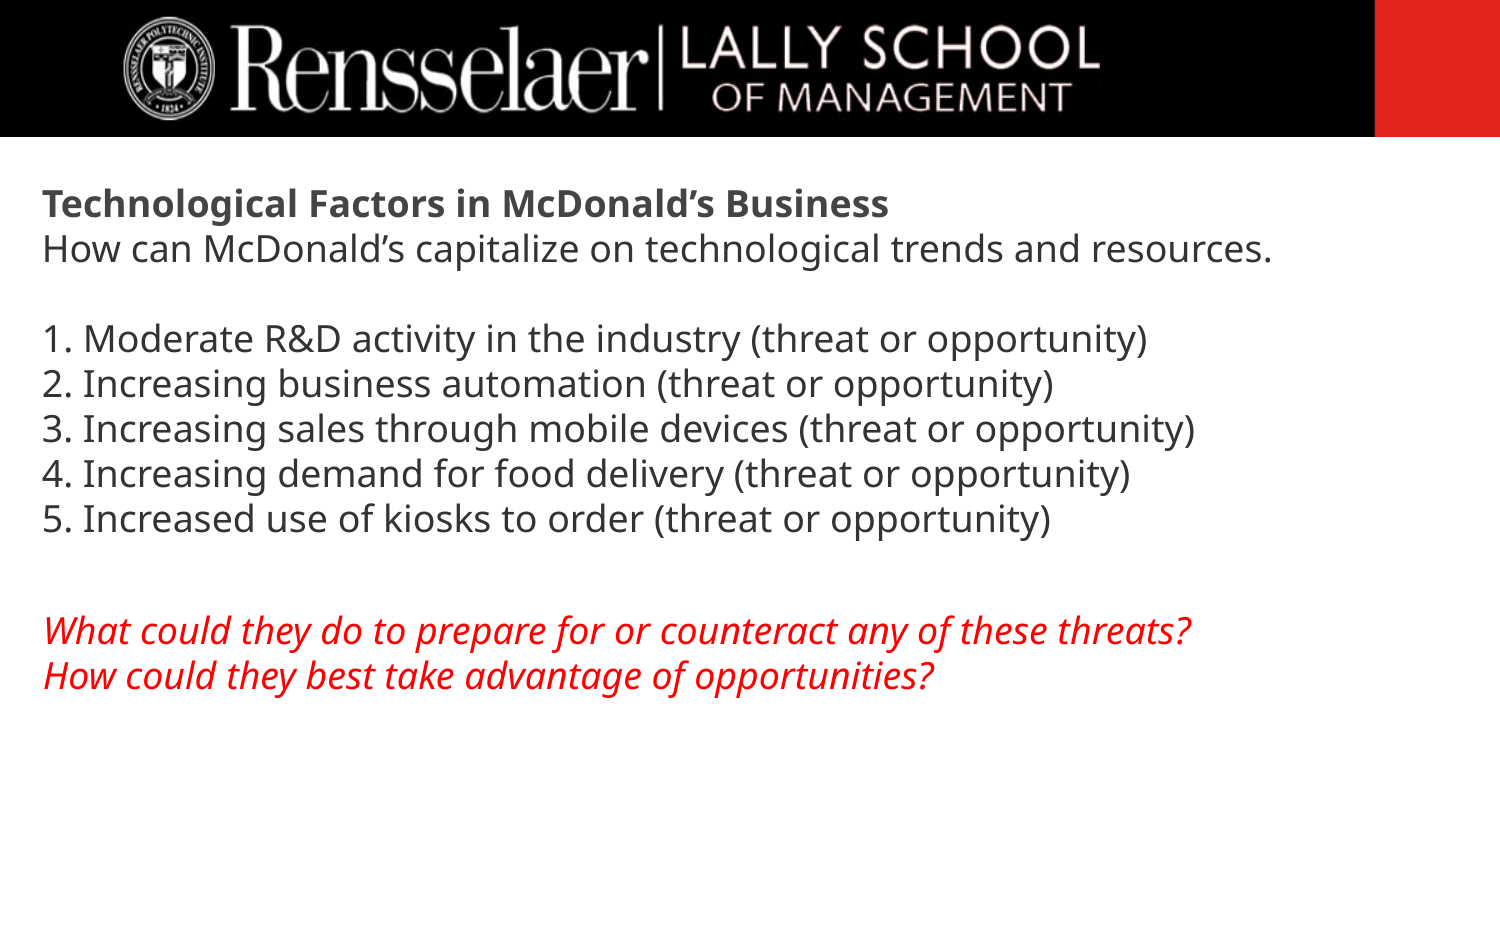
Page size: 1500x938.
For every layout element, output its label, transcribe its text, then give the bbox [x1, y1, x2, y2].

picture [0, 0, 1500, 137]
text_box What could they do to prepare for or counteract any of these threats? How could they best take advantage of opportunities? [27, 599, 1423, 705]
text_box Technological Factors in McDonald’s Business How can McDonald’s capitalize on technological trends and resources. Moderate R&D activity in the industry (threat or opportunity) Increasing business automation (threat or opportunity) Increasing sales through mobile devices (threat or opportunity) Increasing demand for food delivery (threat or opportunity) Increased use of kiosks to order (threat or opportunity) [26, 172, 1474, 683]
